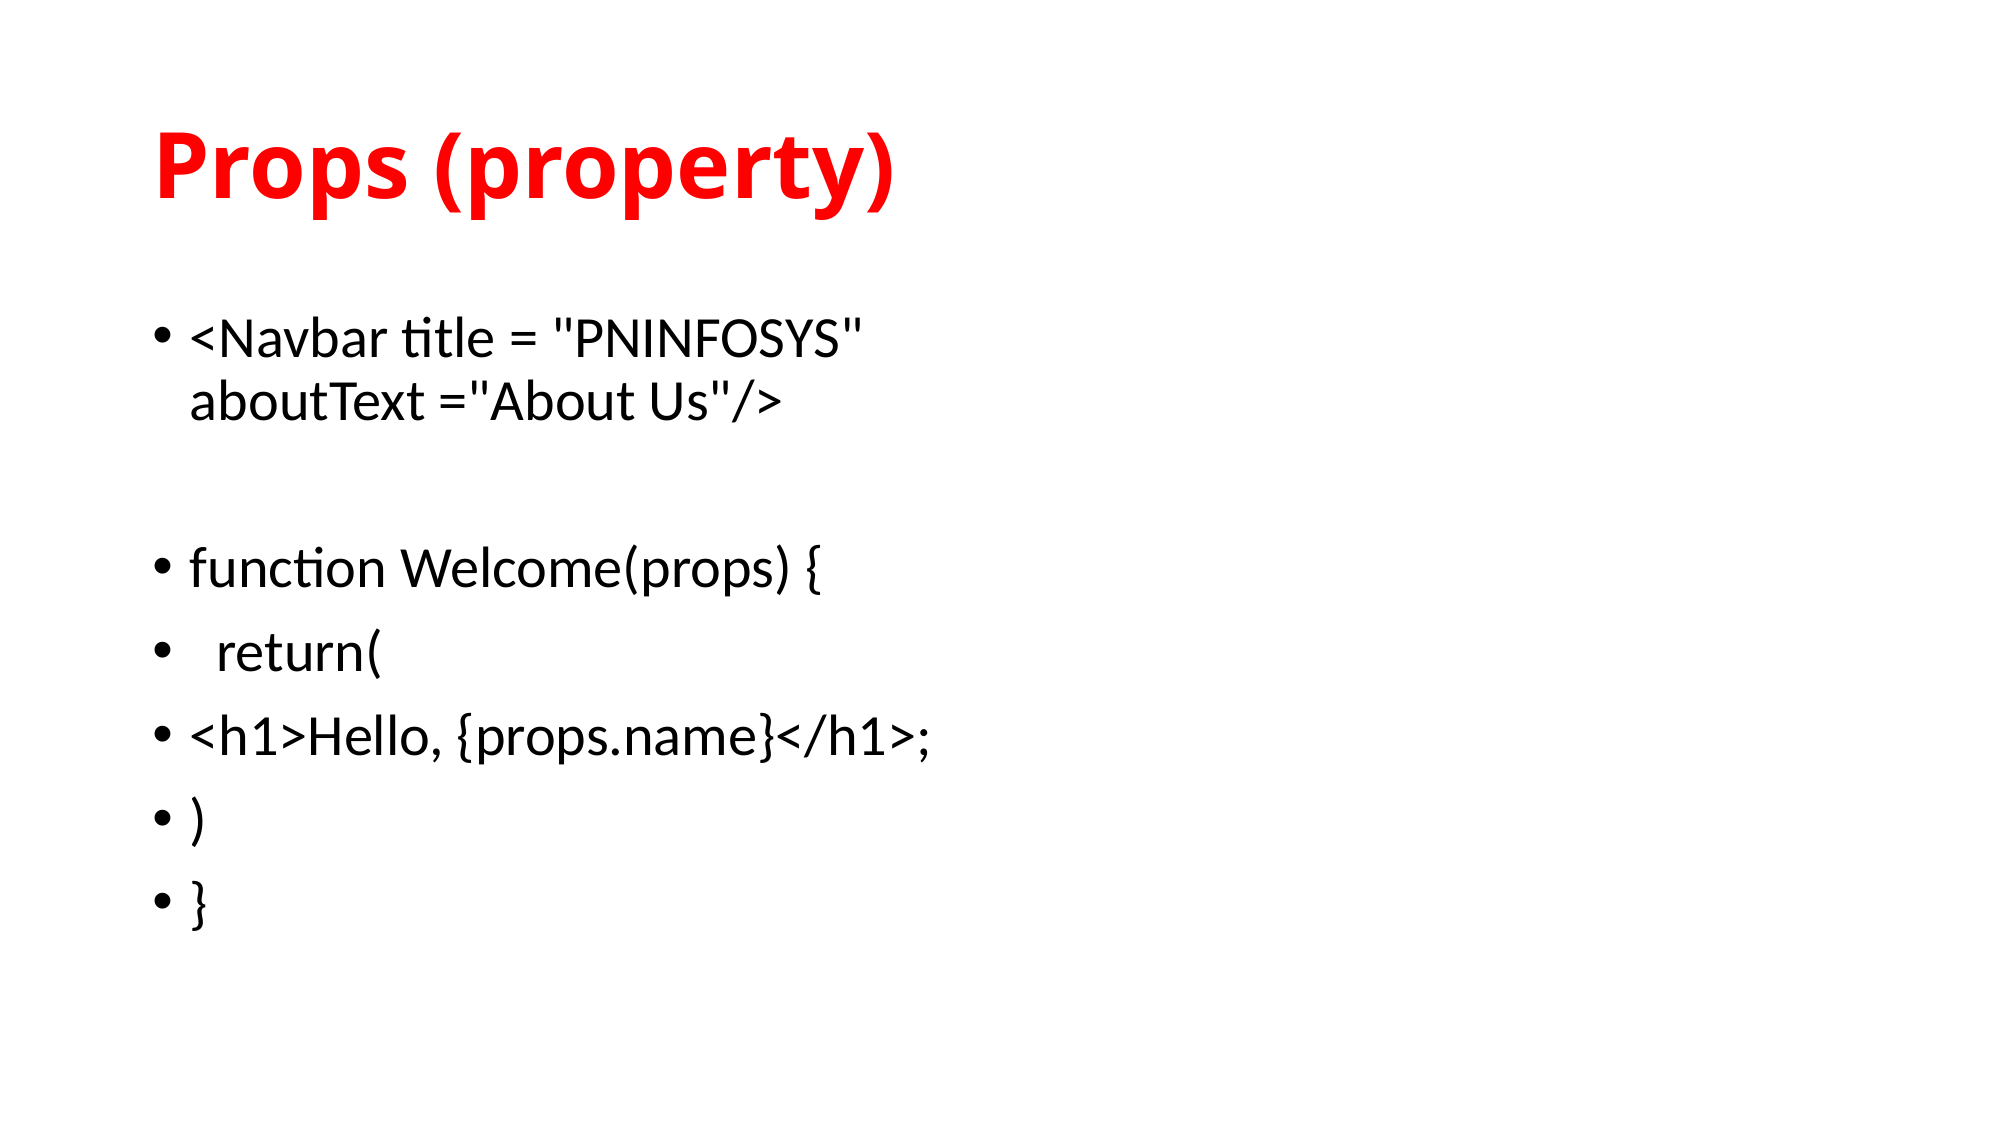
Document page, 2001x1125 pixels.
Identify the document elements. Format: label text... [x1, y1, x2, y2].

list <Navbar title = "PNINFOSYS" aboutText ="About Us"/> function Welcome(props) { return( <h1>Hello, {props.name}</h1>; ) } [137, 299, 988, 1014]
title Props (property) [137, 59, 1863, 278]
